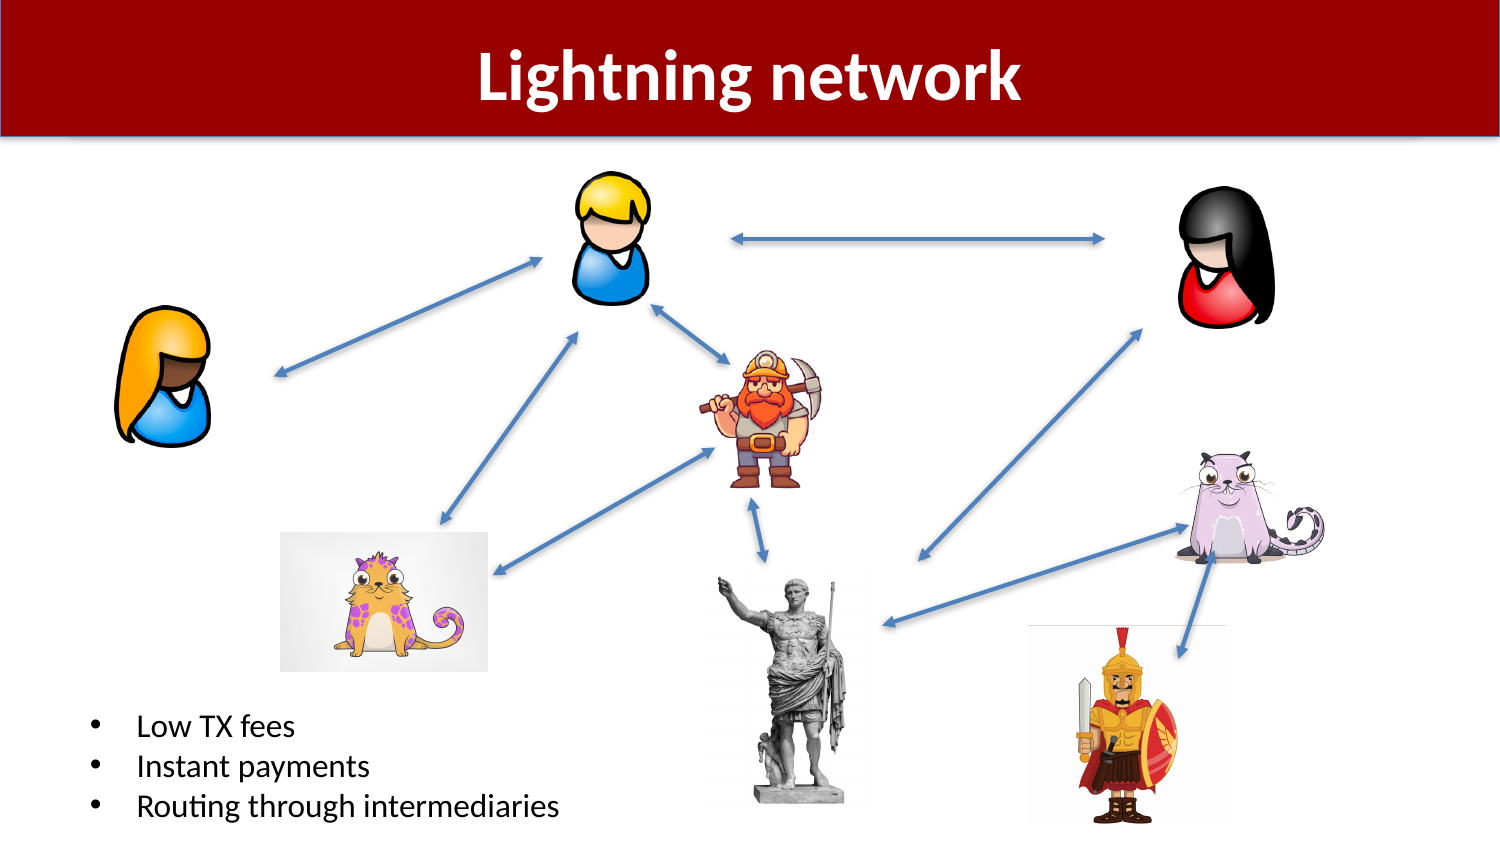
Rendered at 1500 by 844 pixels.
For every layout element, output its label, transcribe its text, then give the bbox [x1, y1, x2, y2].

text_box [273, 257, 544, 377]
picture [114, 305, 211, 448]
picture [1178, 186, 1275, 329]
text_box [439, 330, 579, 526]
picture [704, 561, 872, 808]
picture [1026, 625, 1227, 825]
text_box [650, 303, 731, 366]
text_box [881, 524, 1190, 626]
picture [677, 336, 843, 503]
picture [572, 171, 651, 306]
text_box Low TX fees Instant payments Routing through intermediaries [75, 696, 638, 832]
picture [280, 532, 488, 672]
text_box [750, 496, 766, 564]
title Lightning network [75, 20, 1425, 123]
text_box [1178, 549, 1215, 660]
picture [1144, 408, 1412, 596]
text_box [492, 447, 716, 576]
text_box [917, 328, 1144, 523]
